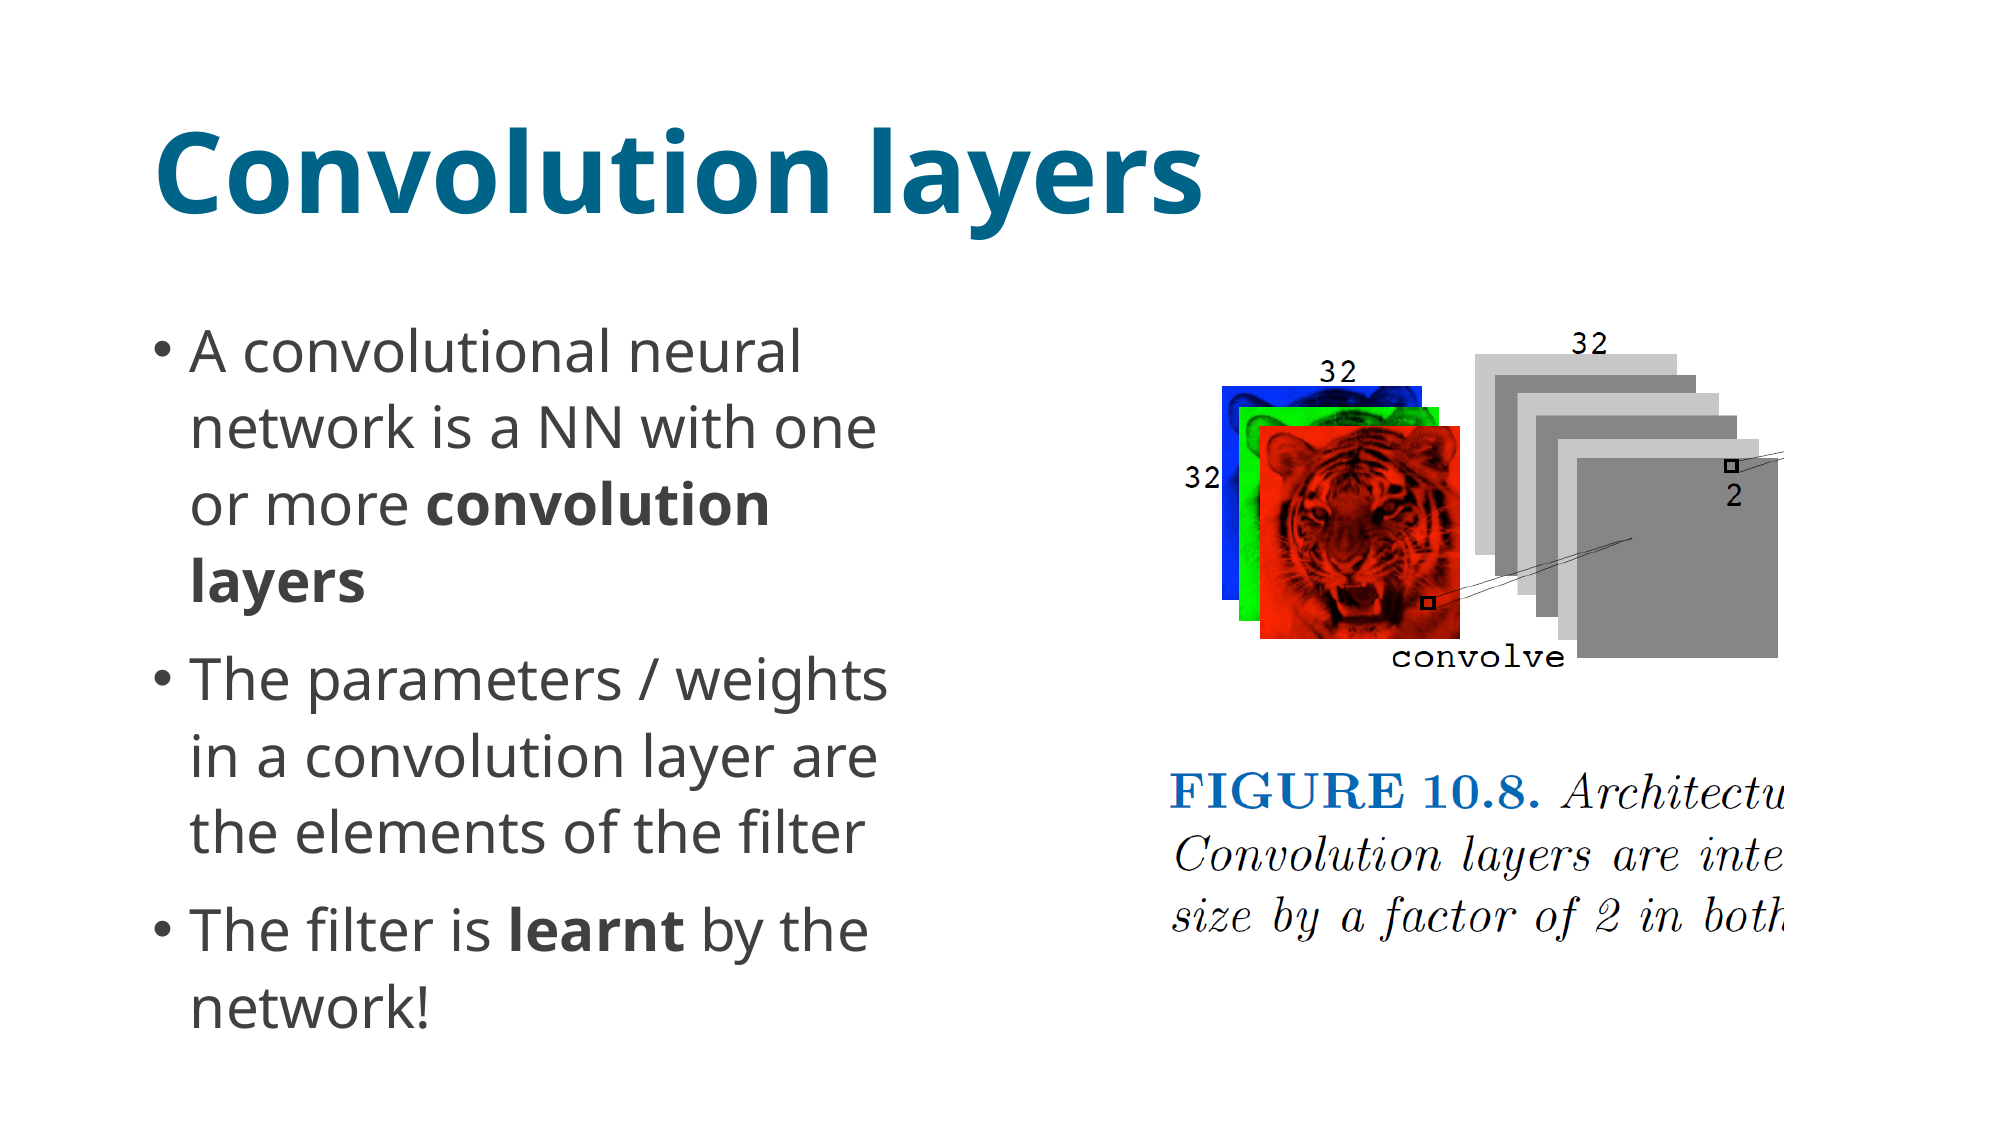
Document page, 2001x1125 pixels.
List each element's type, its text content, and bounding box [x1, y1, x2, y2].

title Convolution layers [137, 59, 1863, 278]
list A convolutional neural network is a NN with one or more convolution layers The parameters / weights in a convolution layer are the elements of the filter The filter is learnt by the network! [137, 299, 957, 1056]
picture [1145, 244, 1784, 975]
